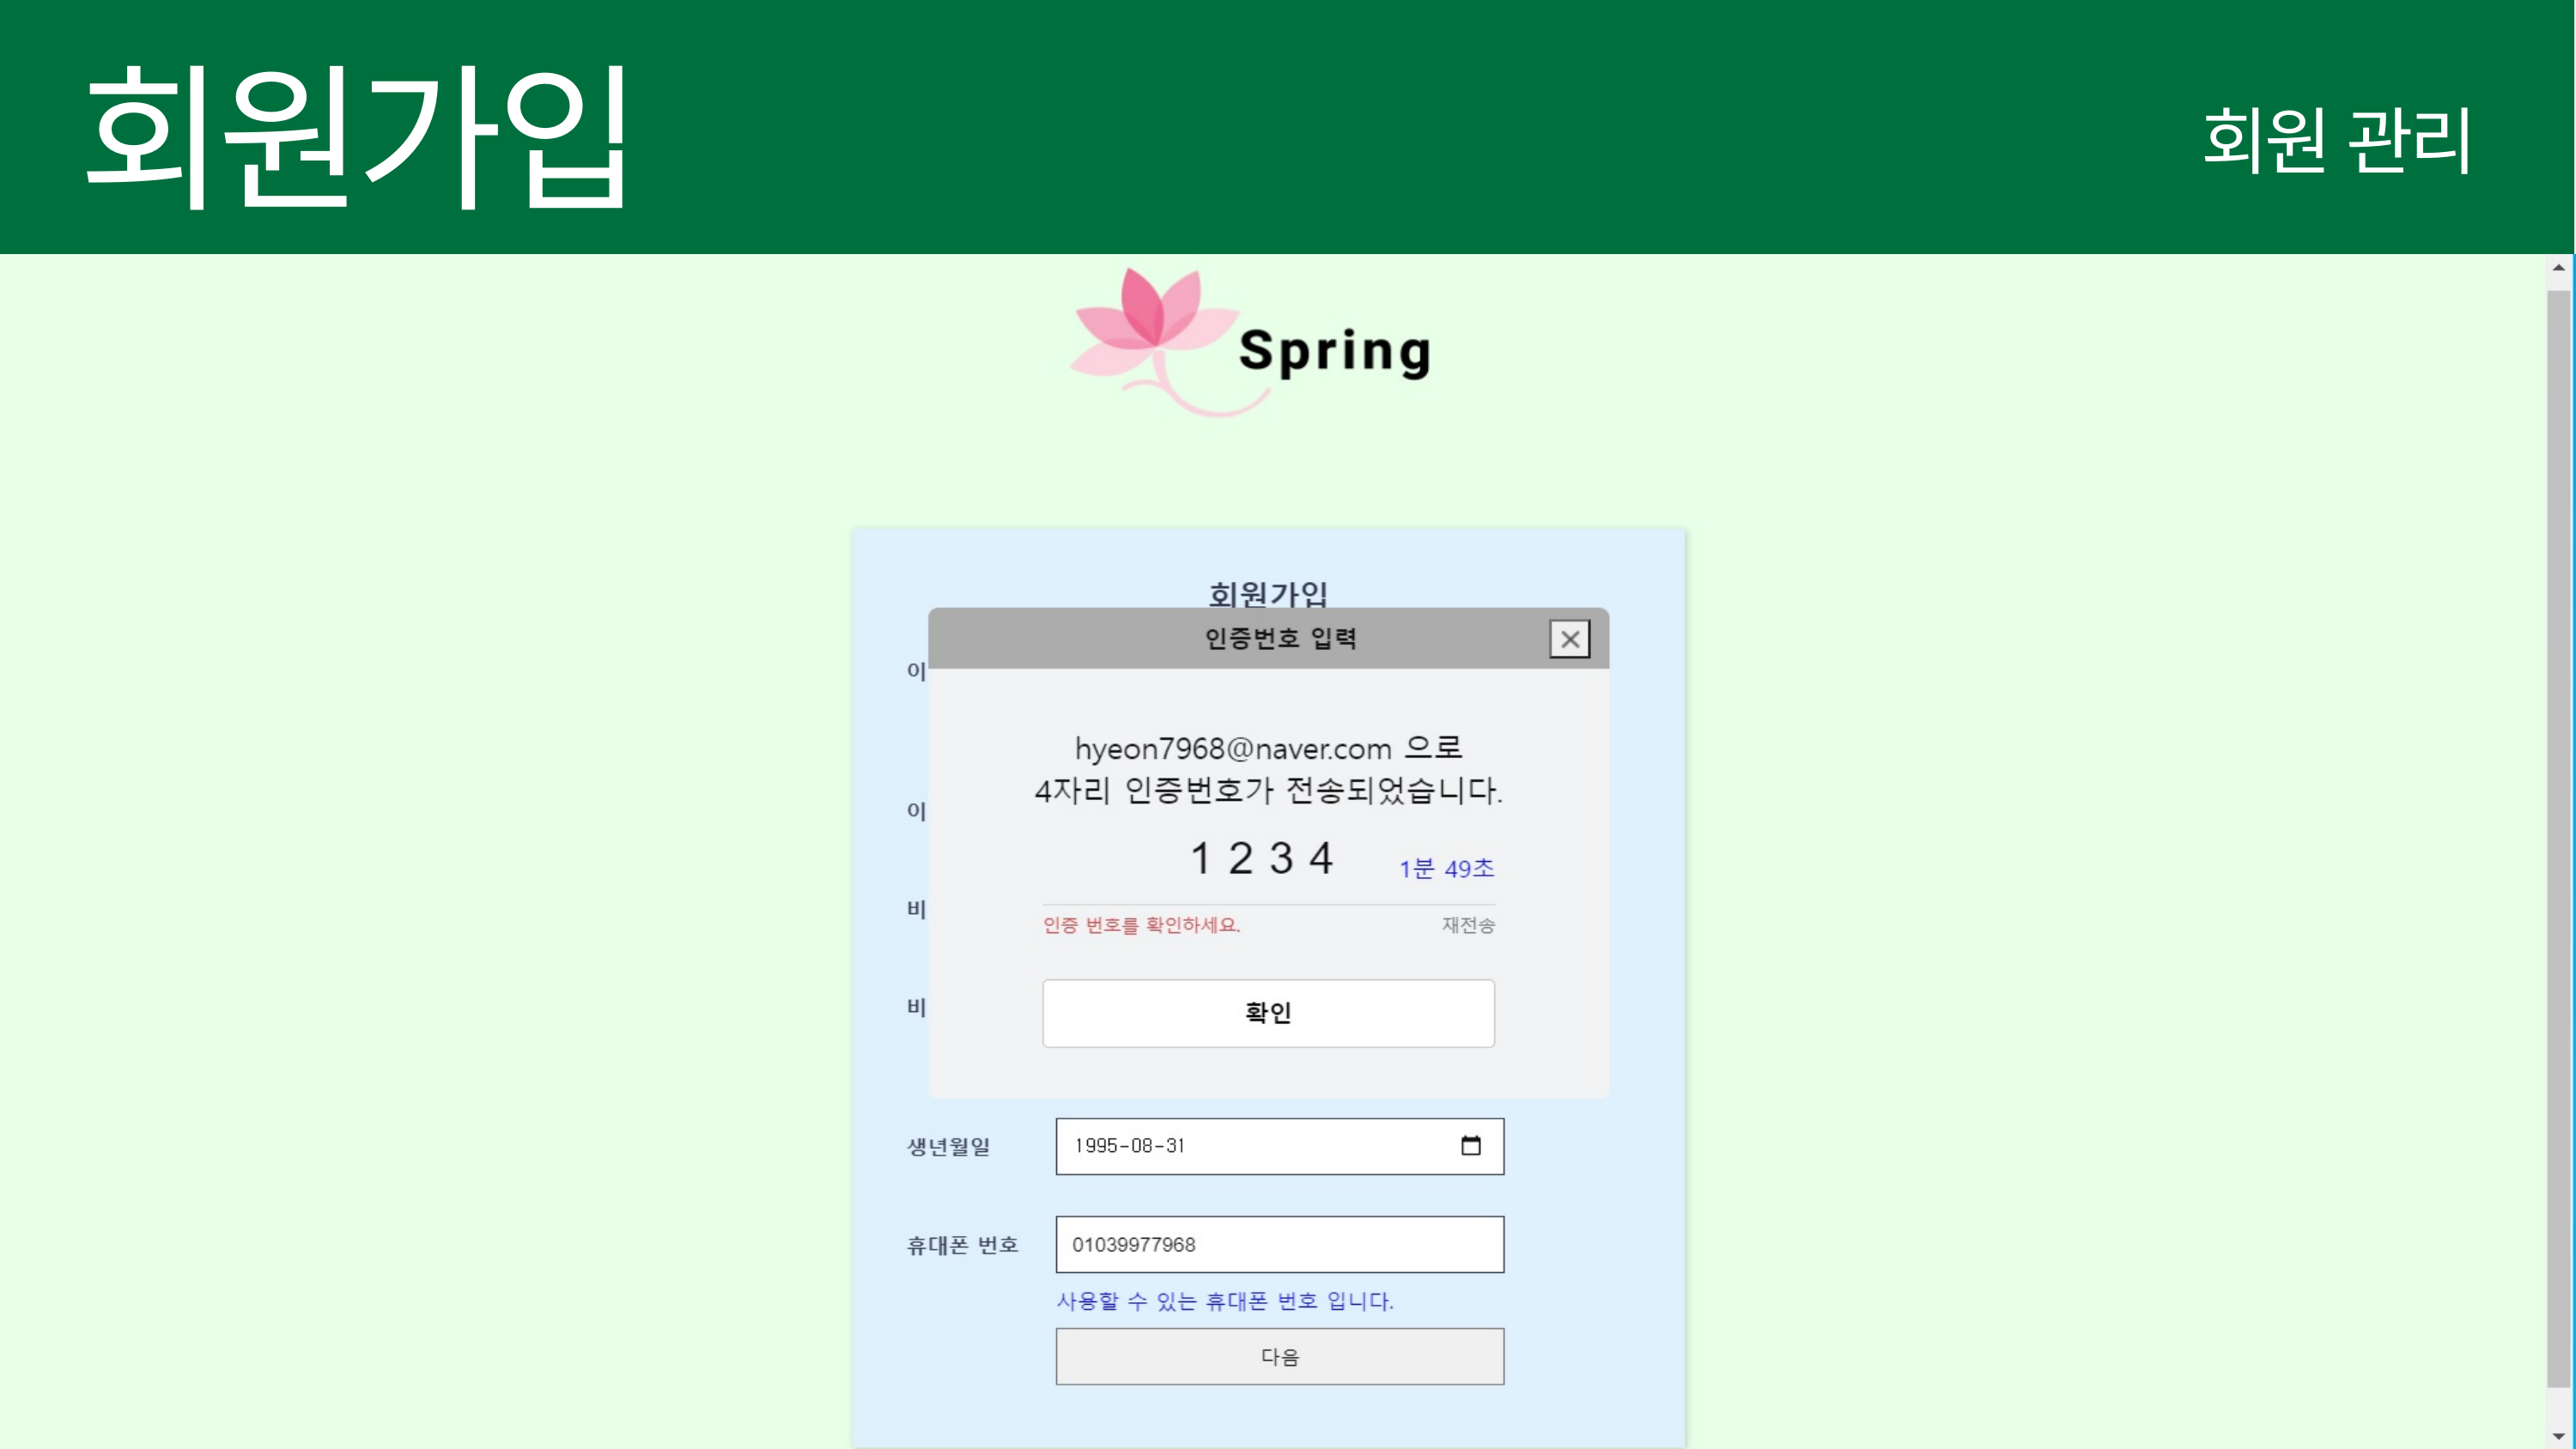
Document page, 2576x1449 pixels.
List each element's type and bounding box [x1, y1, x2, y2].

text_box [0, 0, 2576, 252]
picture [0, 254, 2574, 1449]
